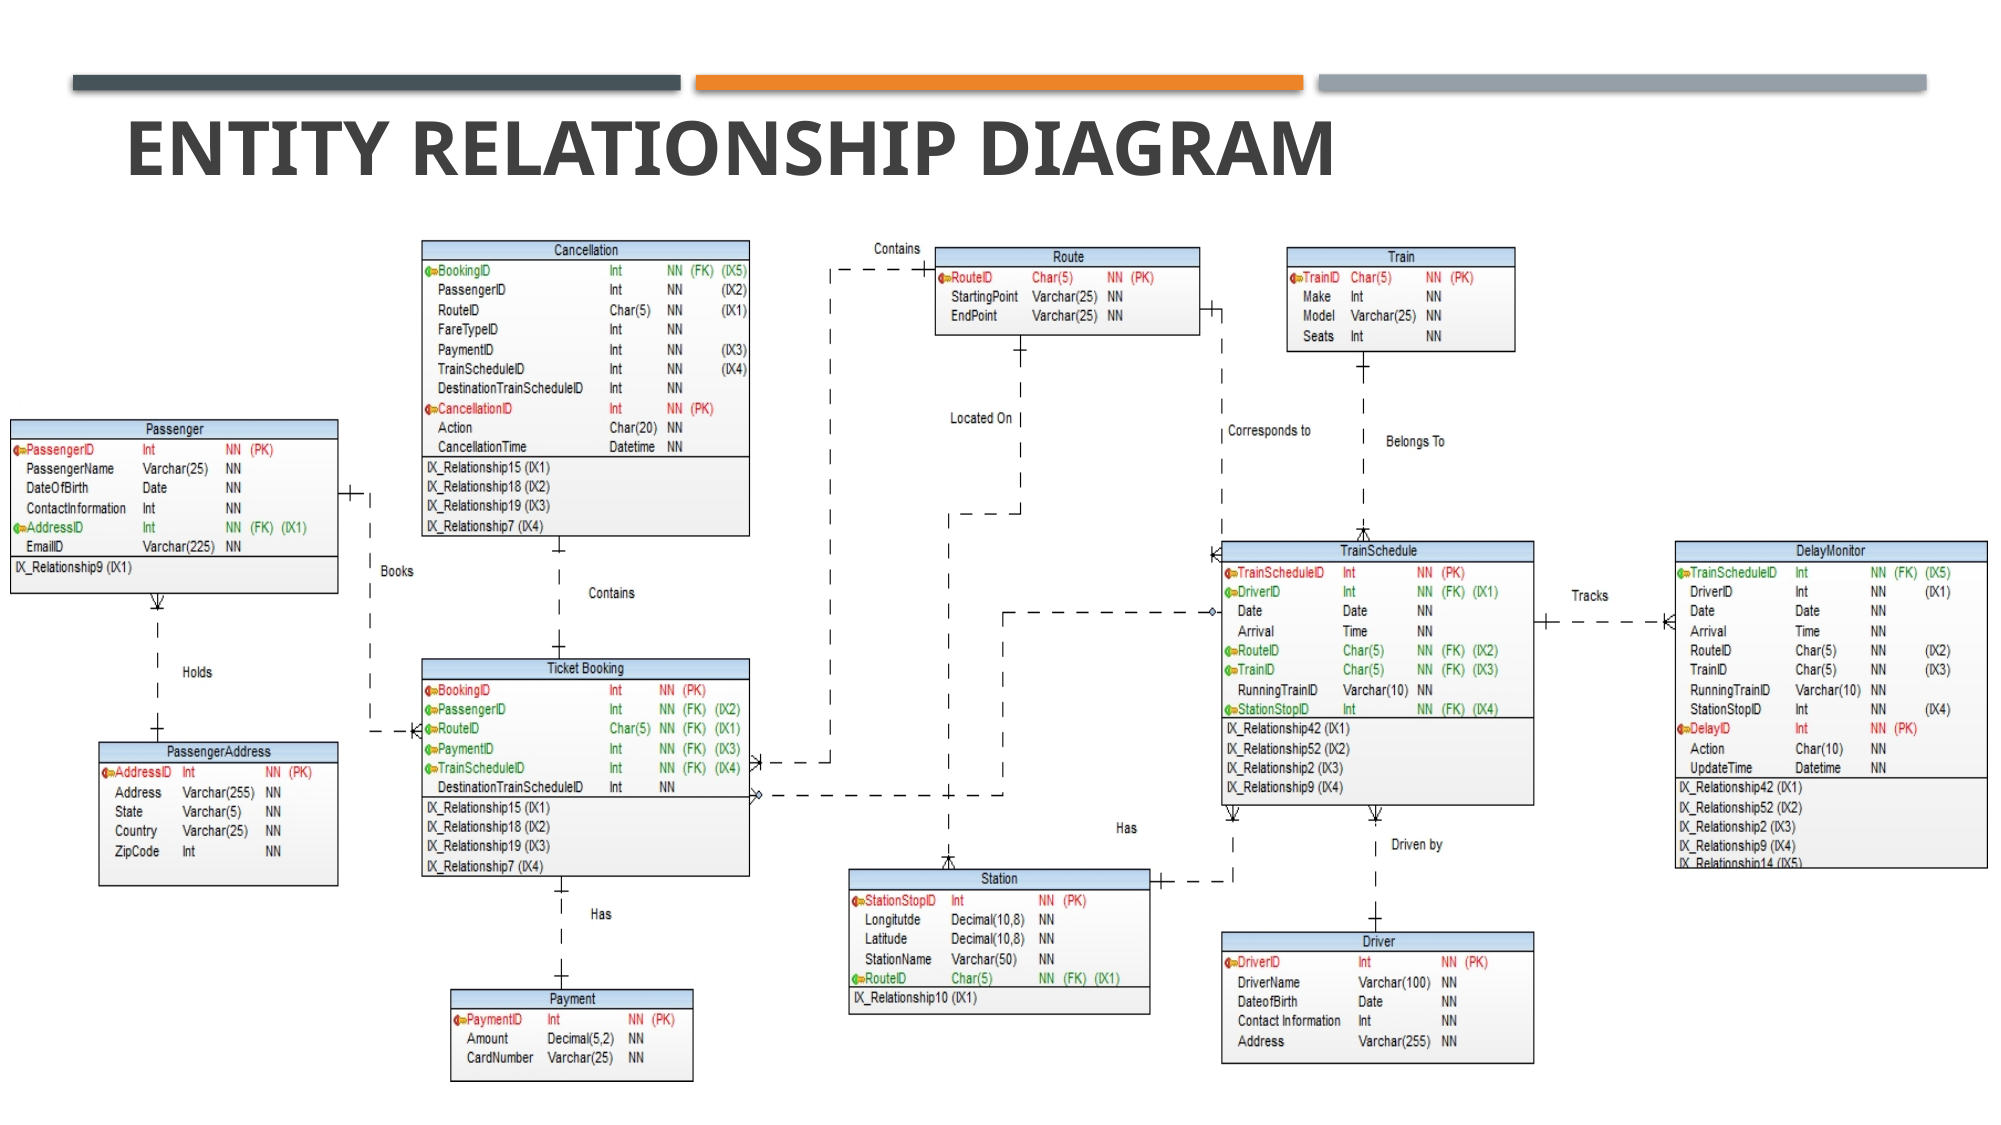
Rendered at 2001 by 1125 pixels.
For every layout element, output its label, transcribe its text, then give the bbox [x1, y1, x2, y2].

title Entity RELATIONSHIP DIAGRAM [109, 82, 1917, 200]
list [9, 227, 1988, 1083]
